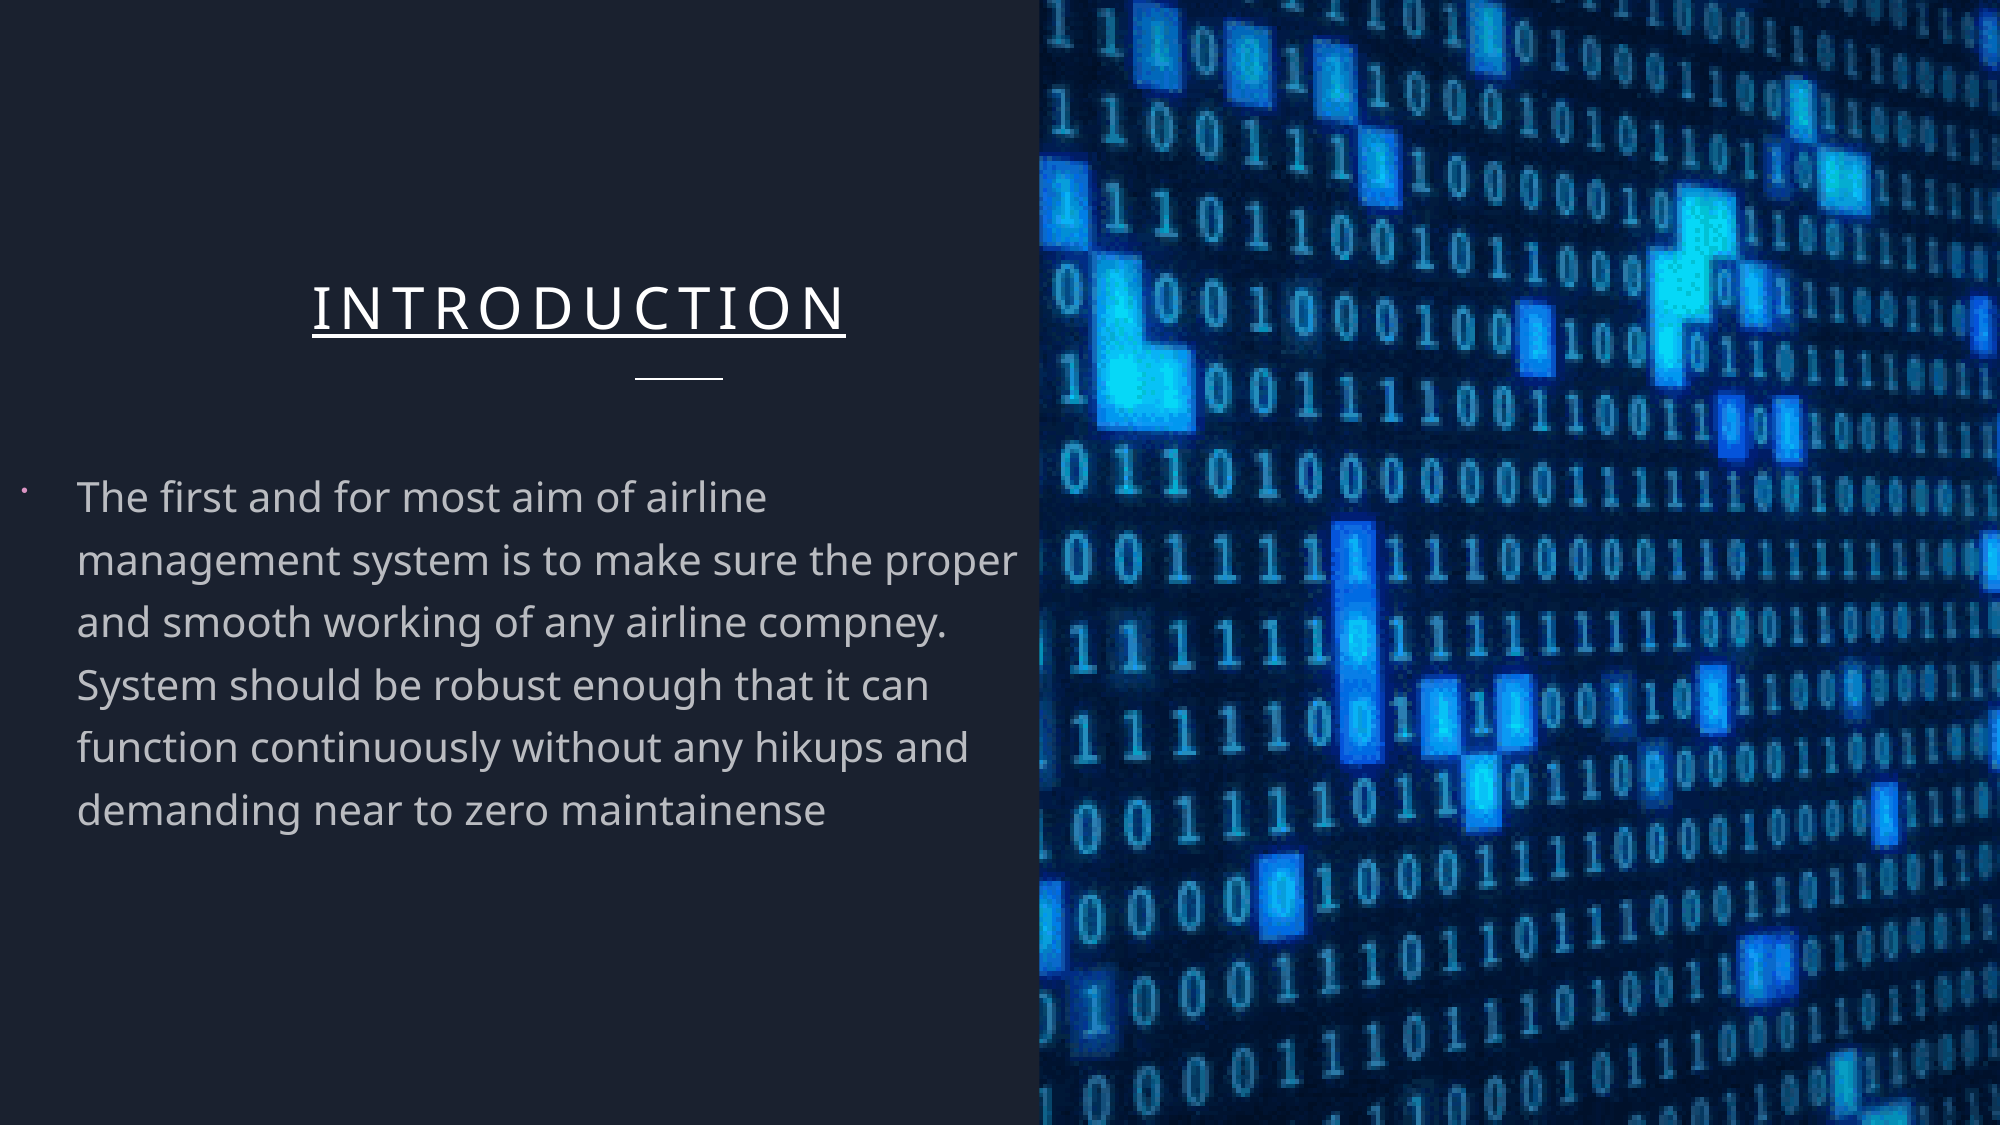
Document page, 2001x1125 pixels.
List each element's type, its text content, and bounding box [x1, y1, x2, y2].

text_box [0, 0, 1039, 1125]
title Introduction [76, 146, 1039, 341]
picture [1039, 0, 2000, 1125]
list The first and for most aim of airline management system is to make sure the proper and smooth working of any airline compney. System should be robust enough that it can function continuously without any hikups and demanding near to zero maintainense [17, 458, 1022, 953]
